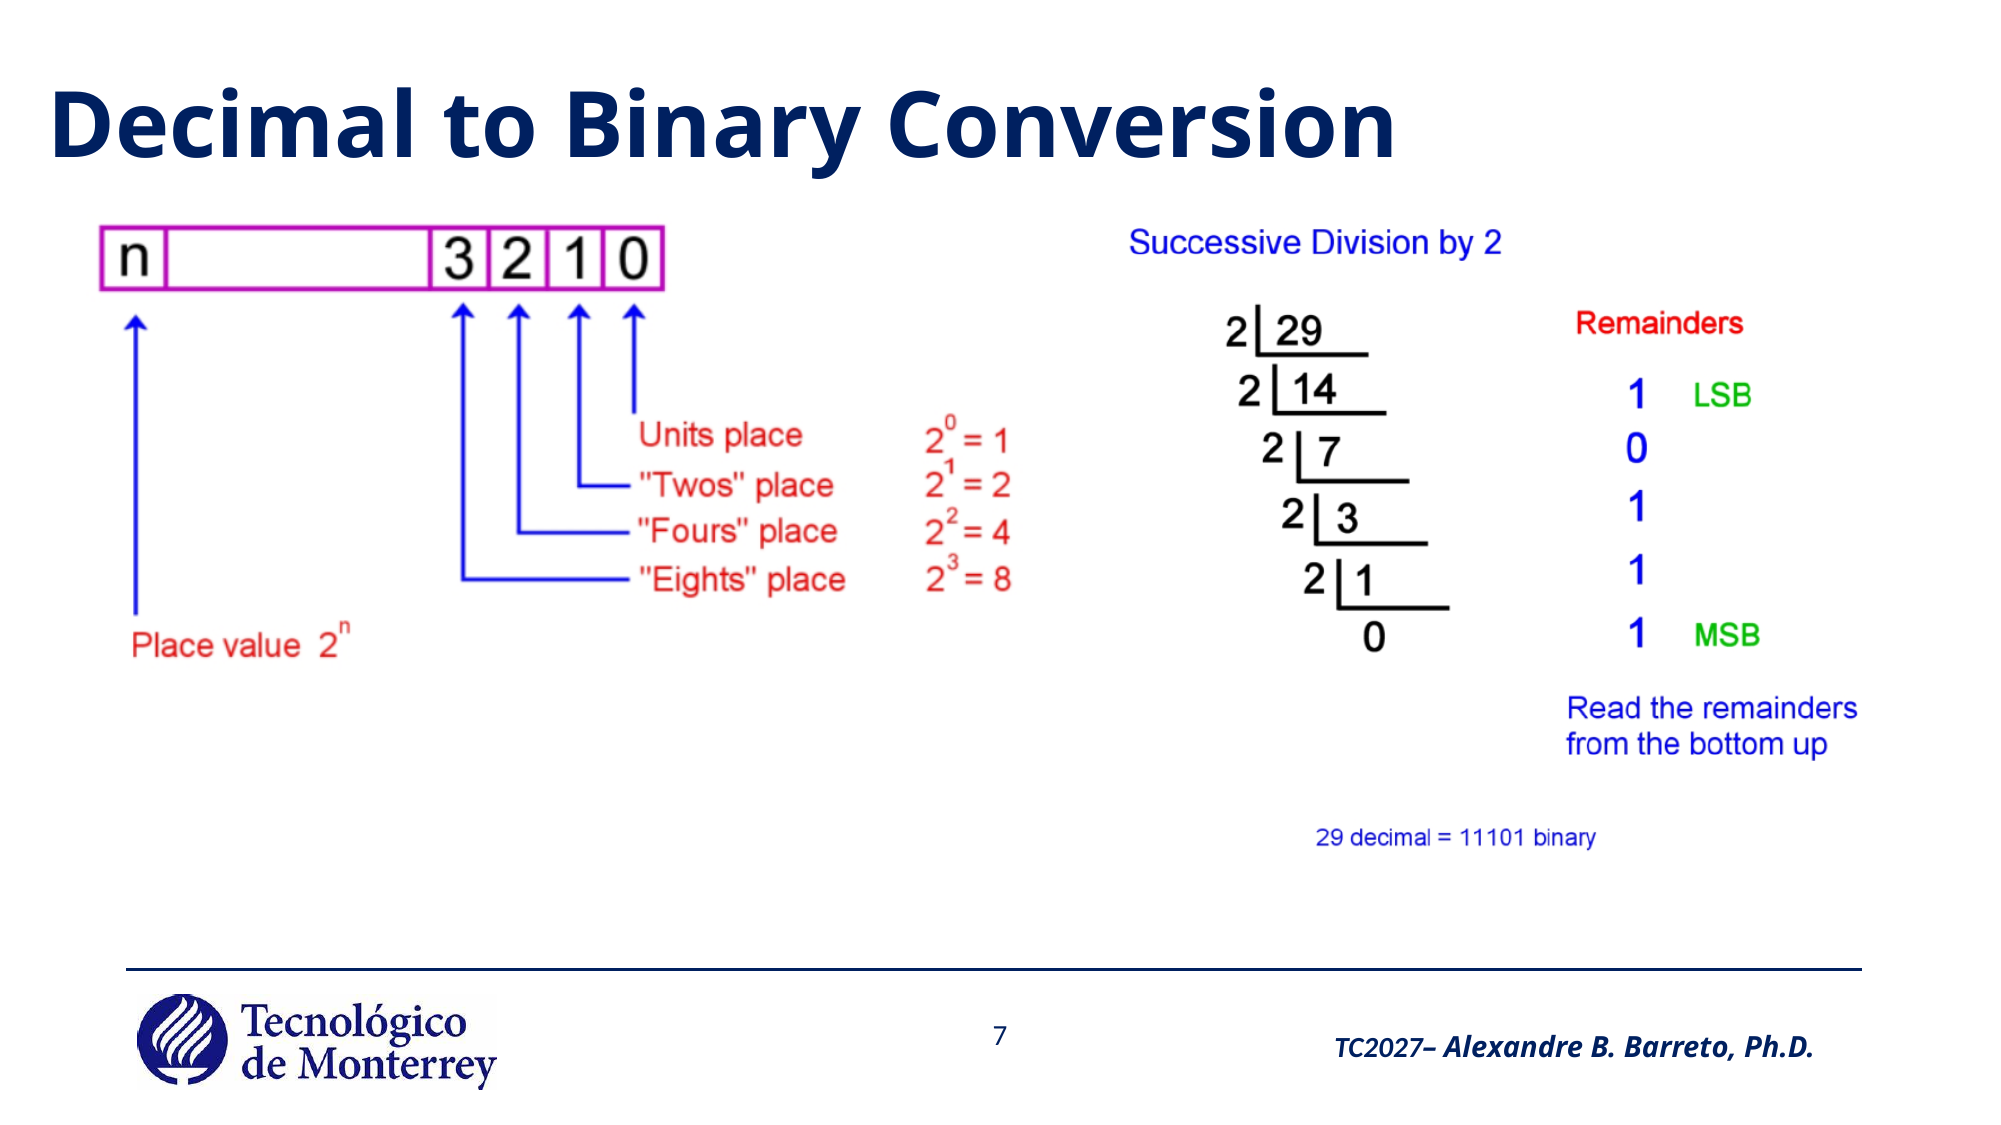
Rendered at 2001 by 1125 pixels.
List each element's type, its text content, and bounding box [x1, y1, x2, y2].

title Decimal to Binary Conversion [32, 19, 1758, 237]
picture [1070, 176, 1908, 870]
picture [48, 192, 1055, 711]
picture [137, 994, 497, 1090]
